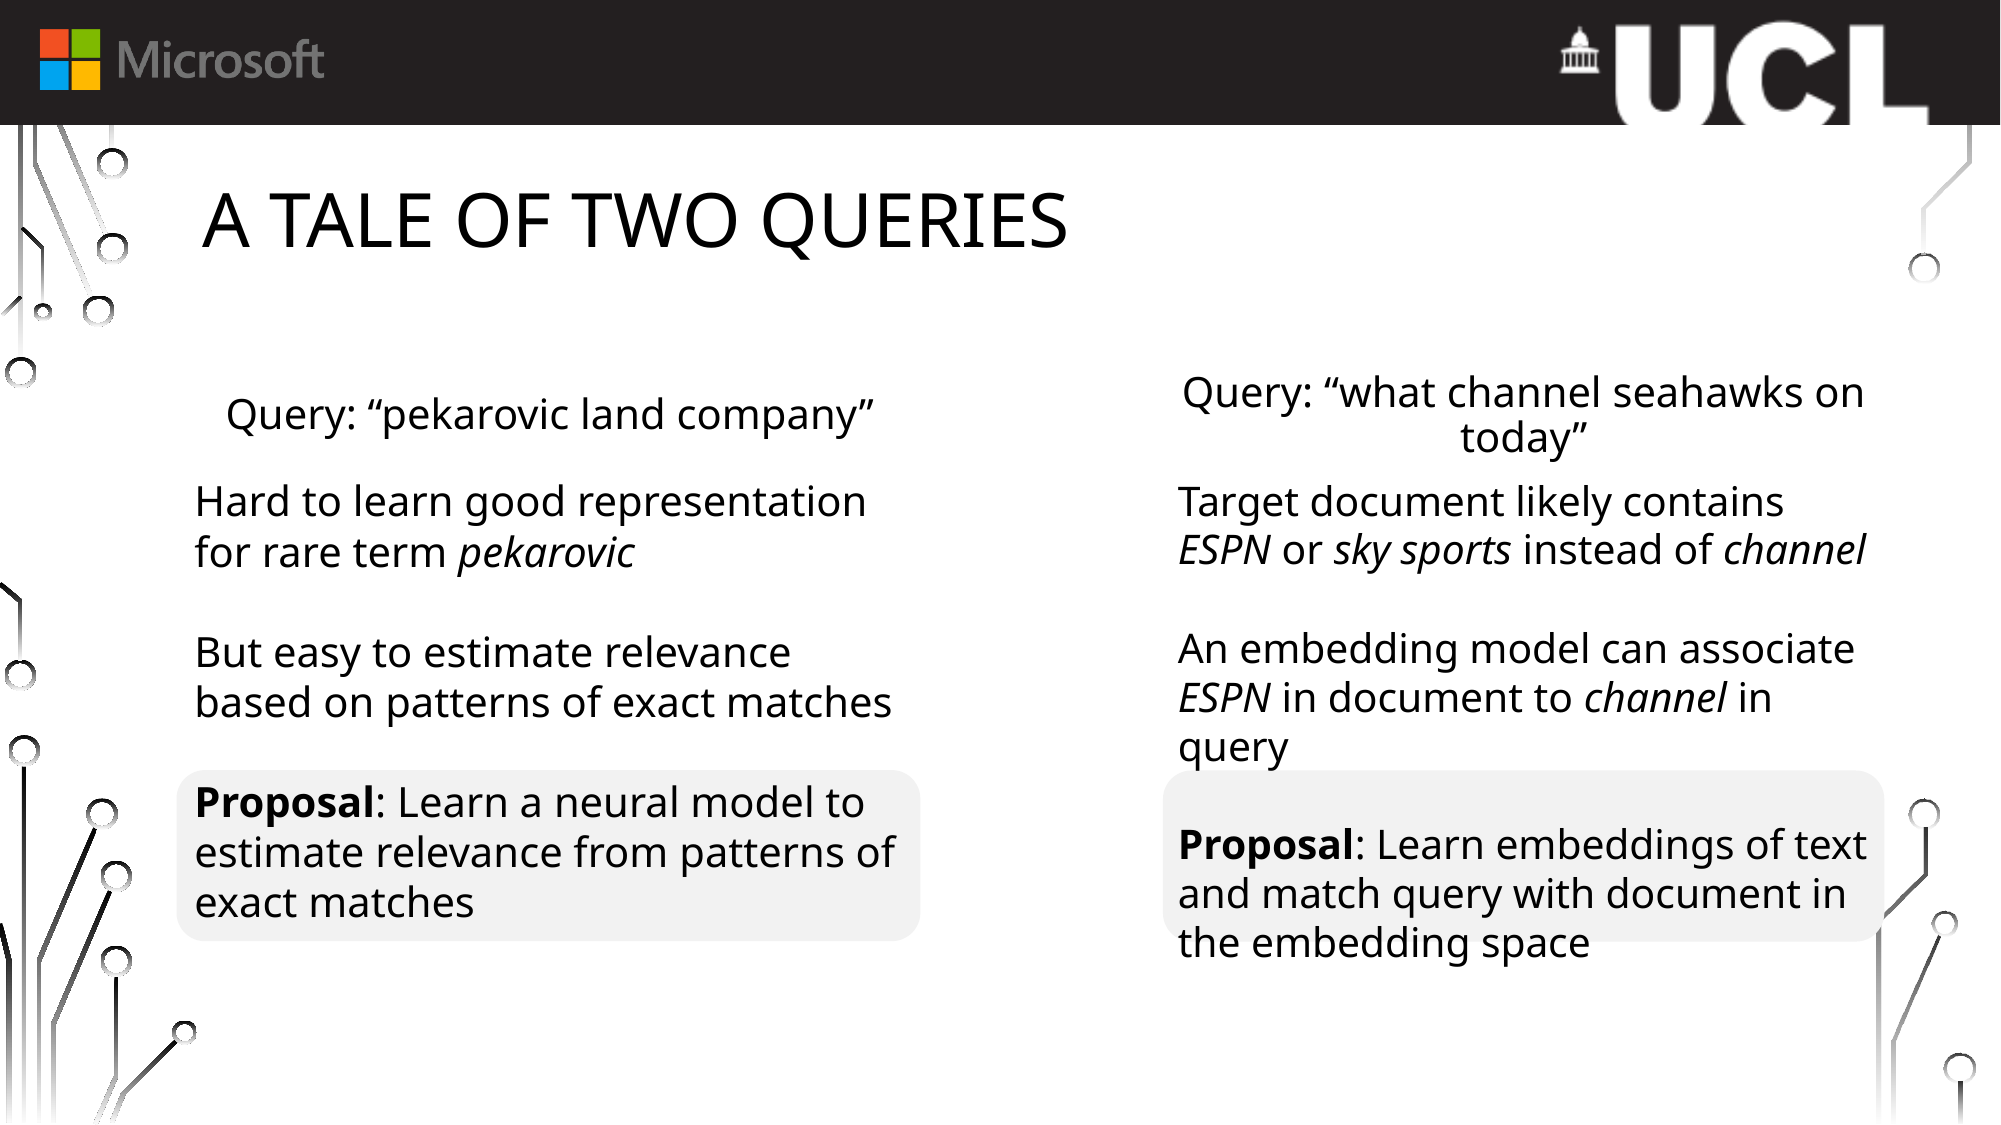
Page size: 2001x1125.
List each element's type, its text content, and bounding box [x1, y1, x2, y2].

list Hard to learn good representation for rare term pekarovic But easy to estimate relevance based on patterns of exact matches Proposal: Learn a neural model to estimate relevance from patterns of exact matches [179, 467, 921, 1013]
text_box [175, 784, 179, 928]
title A tale of two queries [187, 101, 1813, 344]
picture [0, 0, 363, 126]
list Query: “pekarovic land company” [153, 348, 947, 484]
list Query: “what channel seahawks on today” [1125, 348, 1922, 484]
list Target document likely contains ESPN or sky sports instead of channel An embedding model can associate ESPN in document to channel in query Proposal: Learn embeddings of text and match query with document in the embedding space [1162, 467, 1885, 1013]
